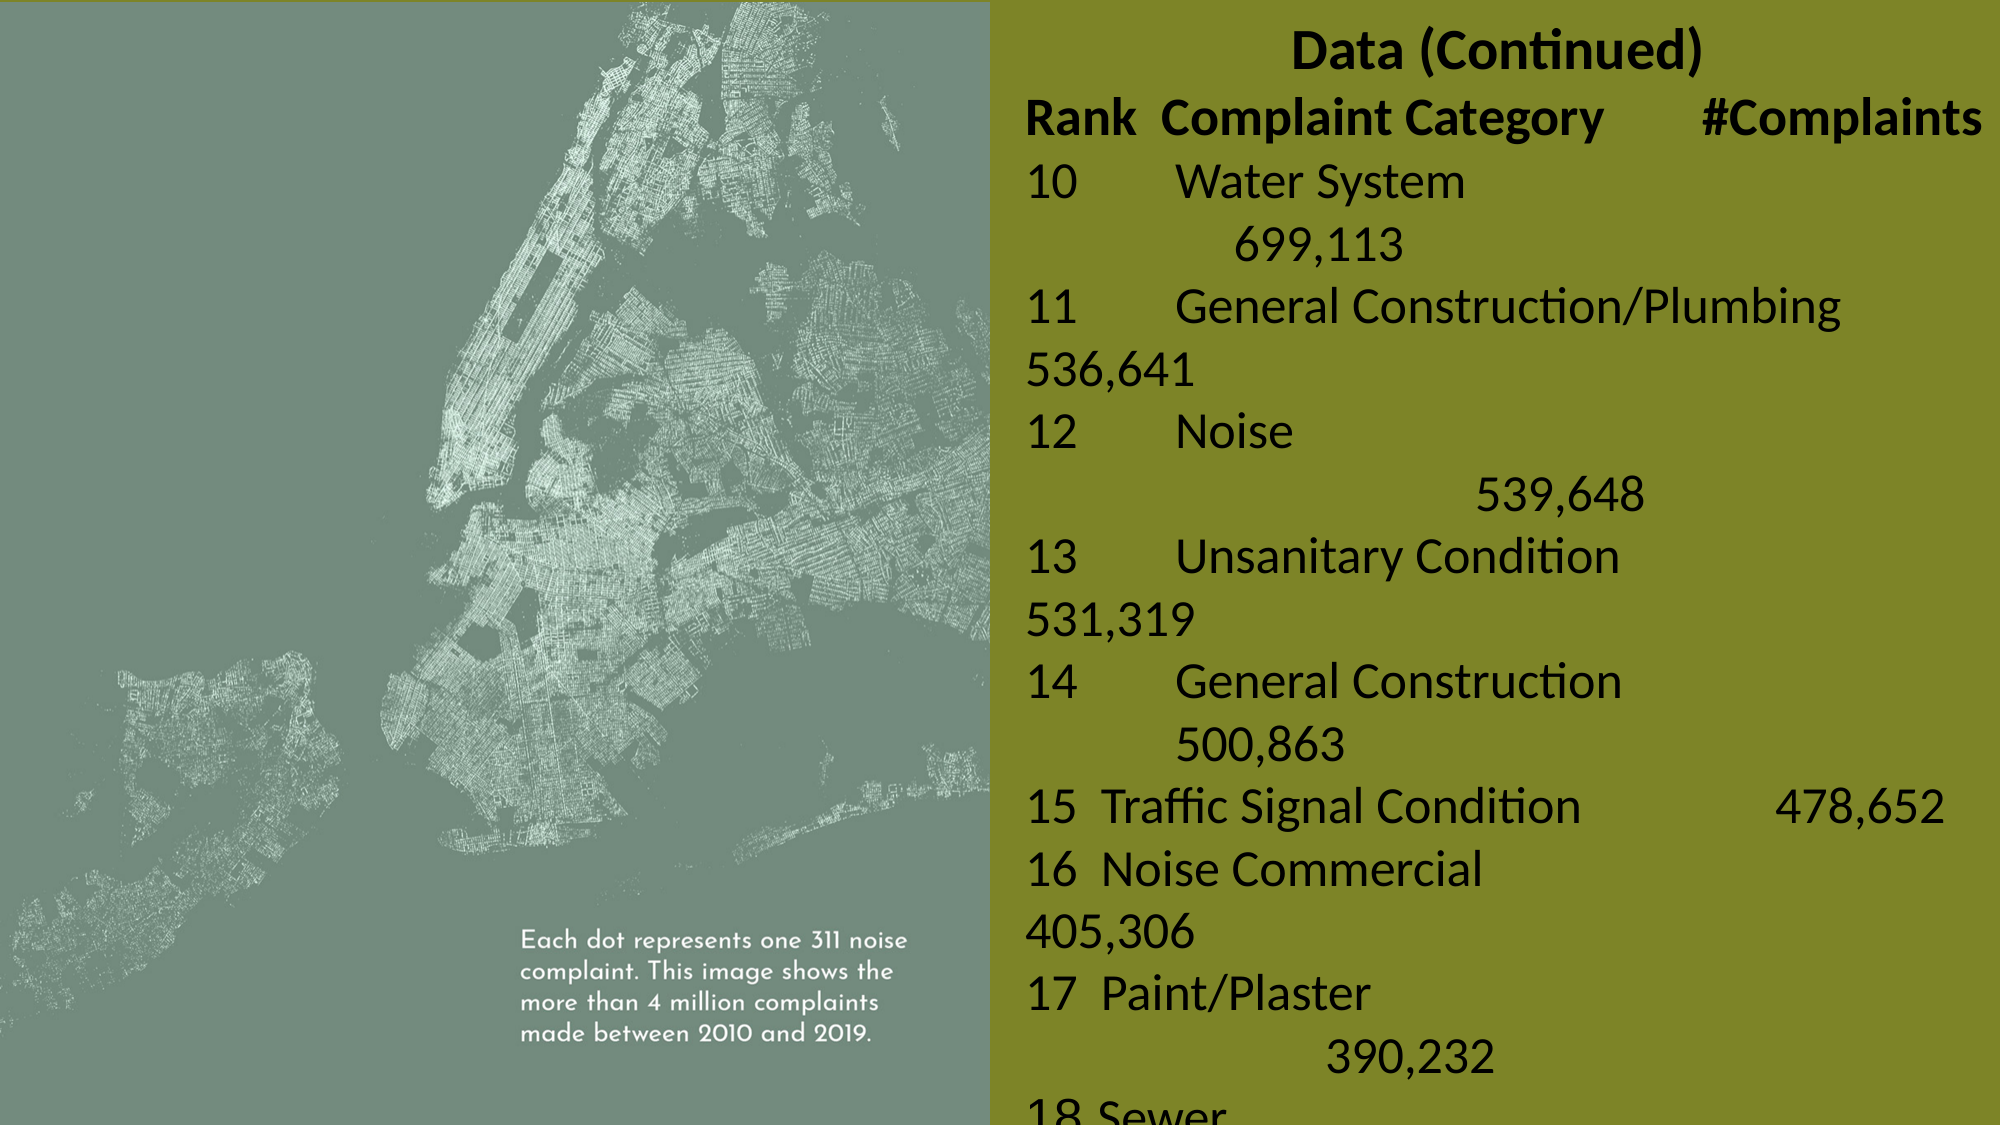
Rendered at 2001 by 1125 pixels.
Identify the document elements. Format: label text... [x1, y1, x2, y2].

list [0, 1, 991, 1125]
text_box Data (Continued) Rank Complaint Category #Complaints 10 Water System 699,113 11 General Construction/Plumbing 536,641 12 Noise 539,648 13 Unsanitary Condition 531,319 14 General Construction 500,863 15 Traffic Signal Condition 478,652 16 Noise Commercial 405,306 17 Paint/Plaster 390,232 18 Sewer 390,232 19 Damage Tree 368,462 20 Paint Plaster 361,257 Source: 311 Service Requests from 2010 to Present: Link: https://data.cityofnewyork.us/Social-Services/311-Service-Requests-from-2010-to-Present/erm2-nwe9/data [1009, 4, 2000, 1125]
